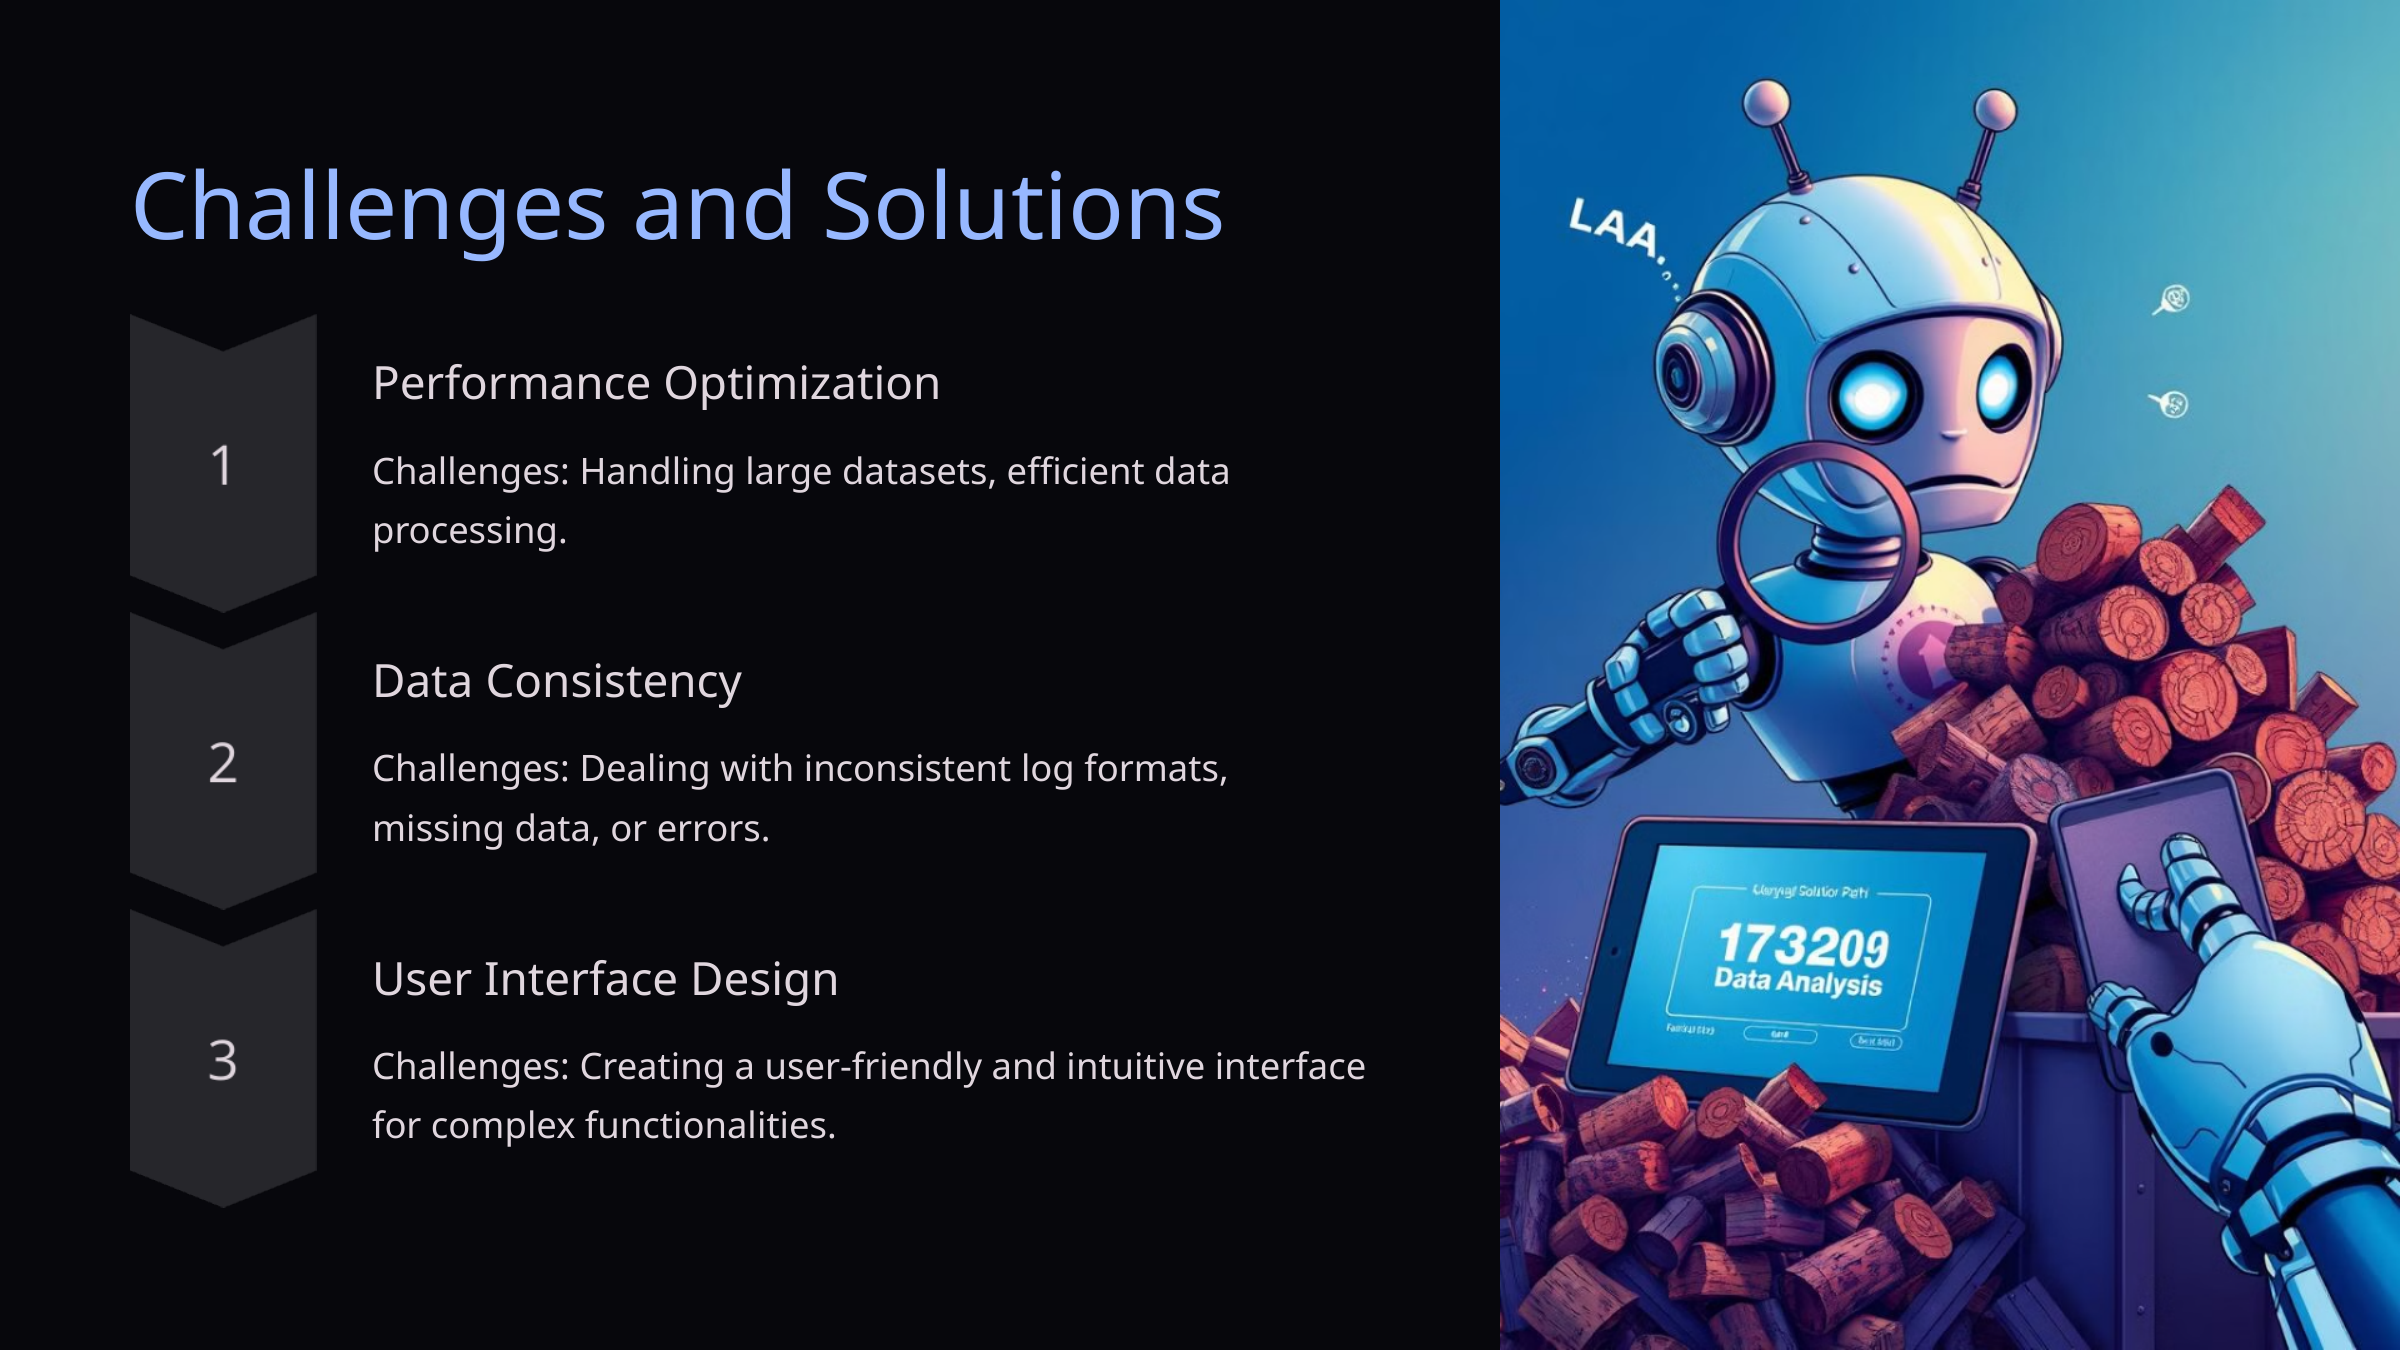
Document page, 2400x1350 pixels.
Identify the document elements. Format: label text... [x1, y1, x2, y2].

text_box Challenges: Creating a user-friendly and intuitive interface for complex functionalities. [372, 1027, 1370, 1147]
picture [1499, 0, 2400, 1350]
picture [130, 314, 317, 1208]
text_box Challenges and Solutions [130, 142, 1337, 259]
text_box Data Consistency [371, 649, 838, 708]
text_box Challenges: Dealing with inconsistent log formats, missing data, or errors. [372, 729, 1370, 849]
text_box User Interface Design [372, 947, 884, 1006]
text_box Challenges: Handling large datasets, efficient data processing. [372, 432, 1370, 552]
text_box Performance Optimization [372, 351, 1001, 410]
